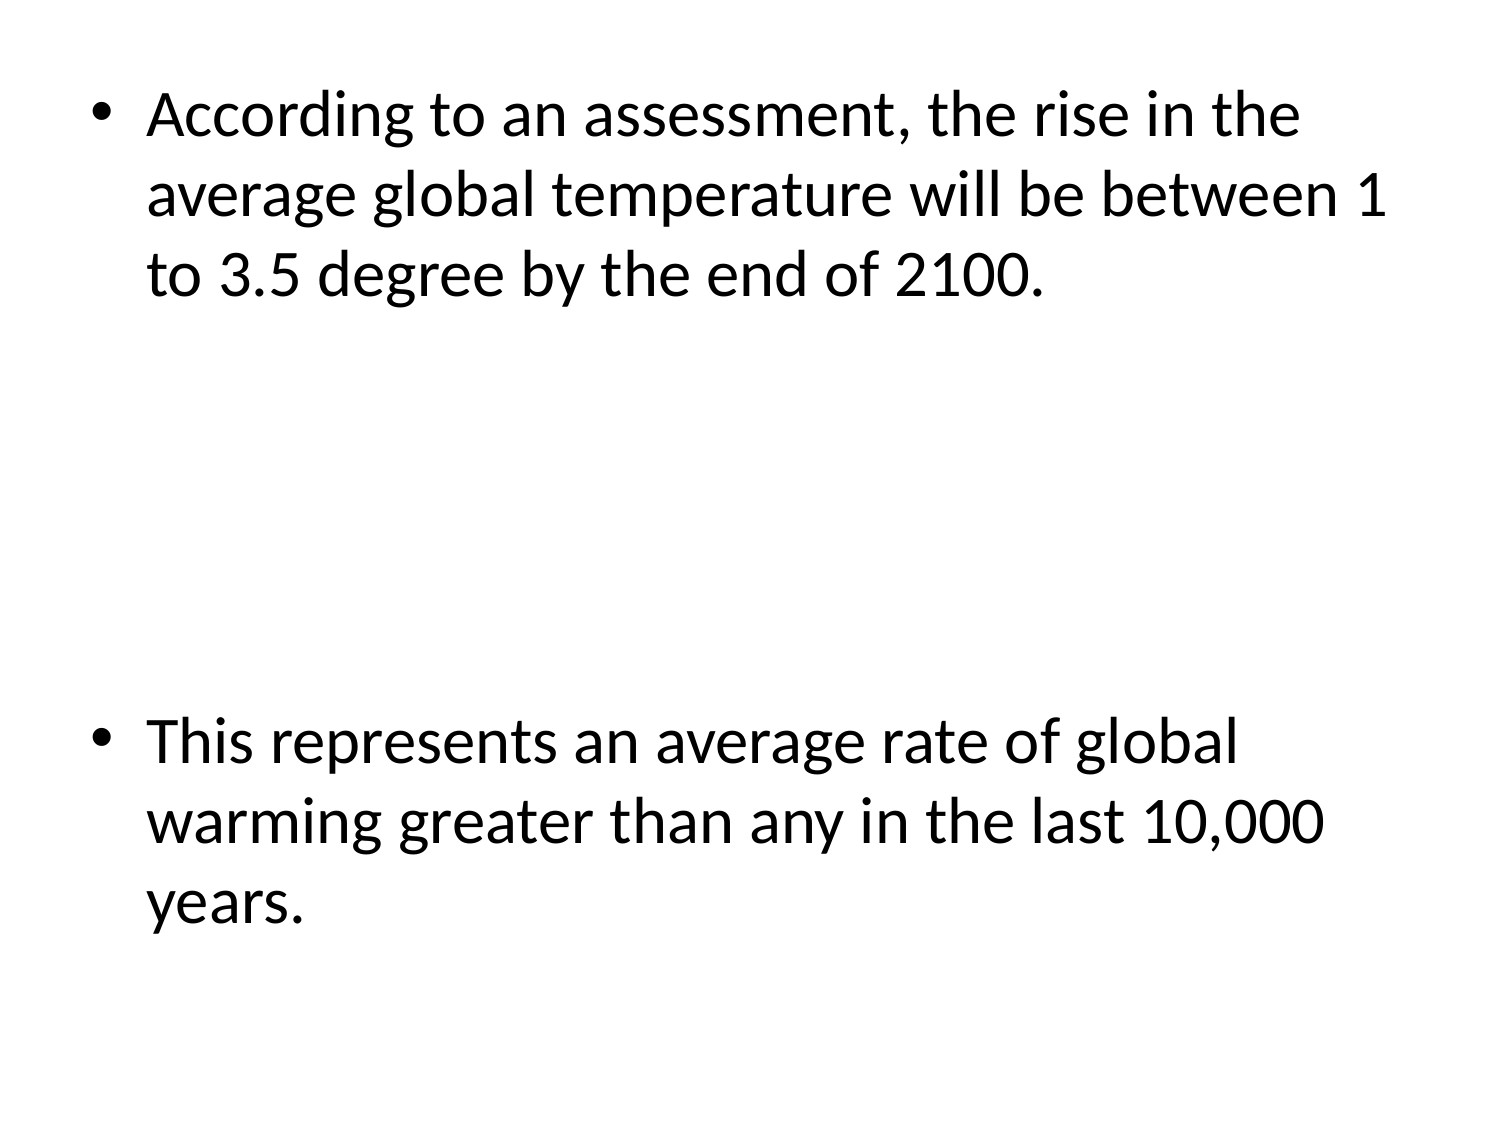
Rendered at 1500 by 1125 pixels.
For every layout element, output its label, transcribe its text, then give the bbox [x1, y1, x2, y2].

list According to an assessment, the rise in the average global temperature will be between 1 to 3.5 degree by the end of 2100. This represents an average rate of global warming greater than any in the last 10,000 years. [75, 62, 1425, 1005]
